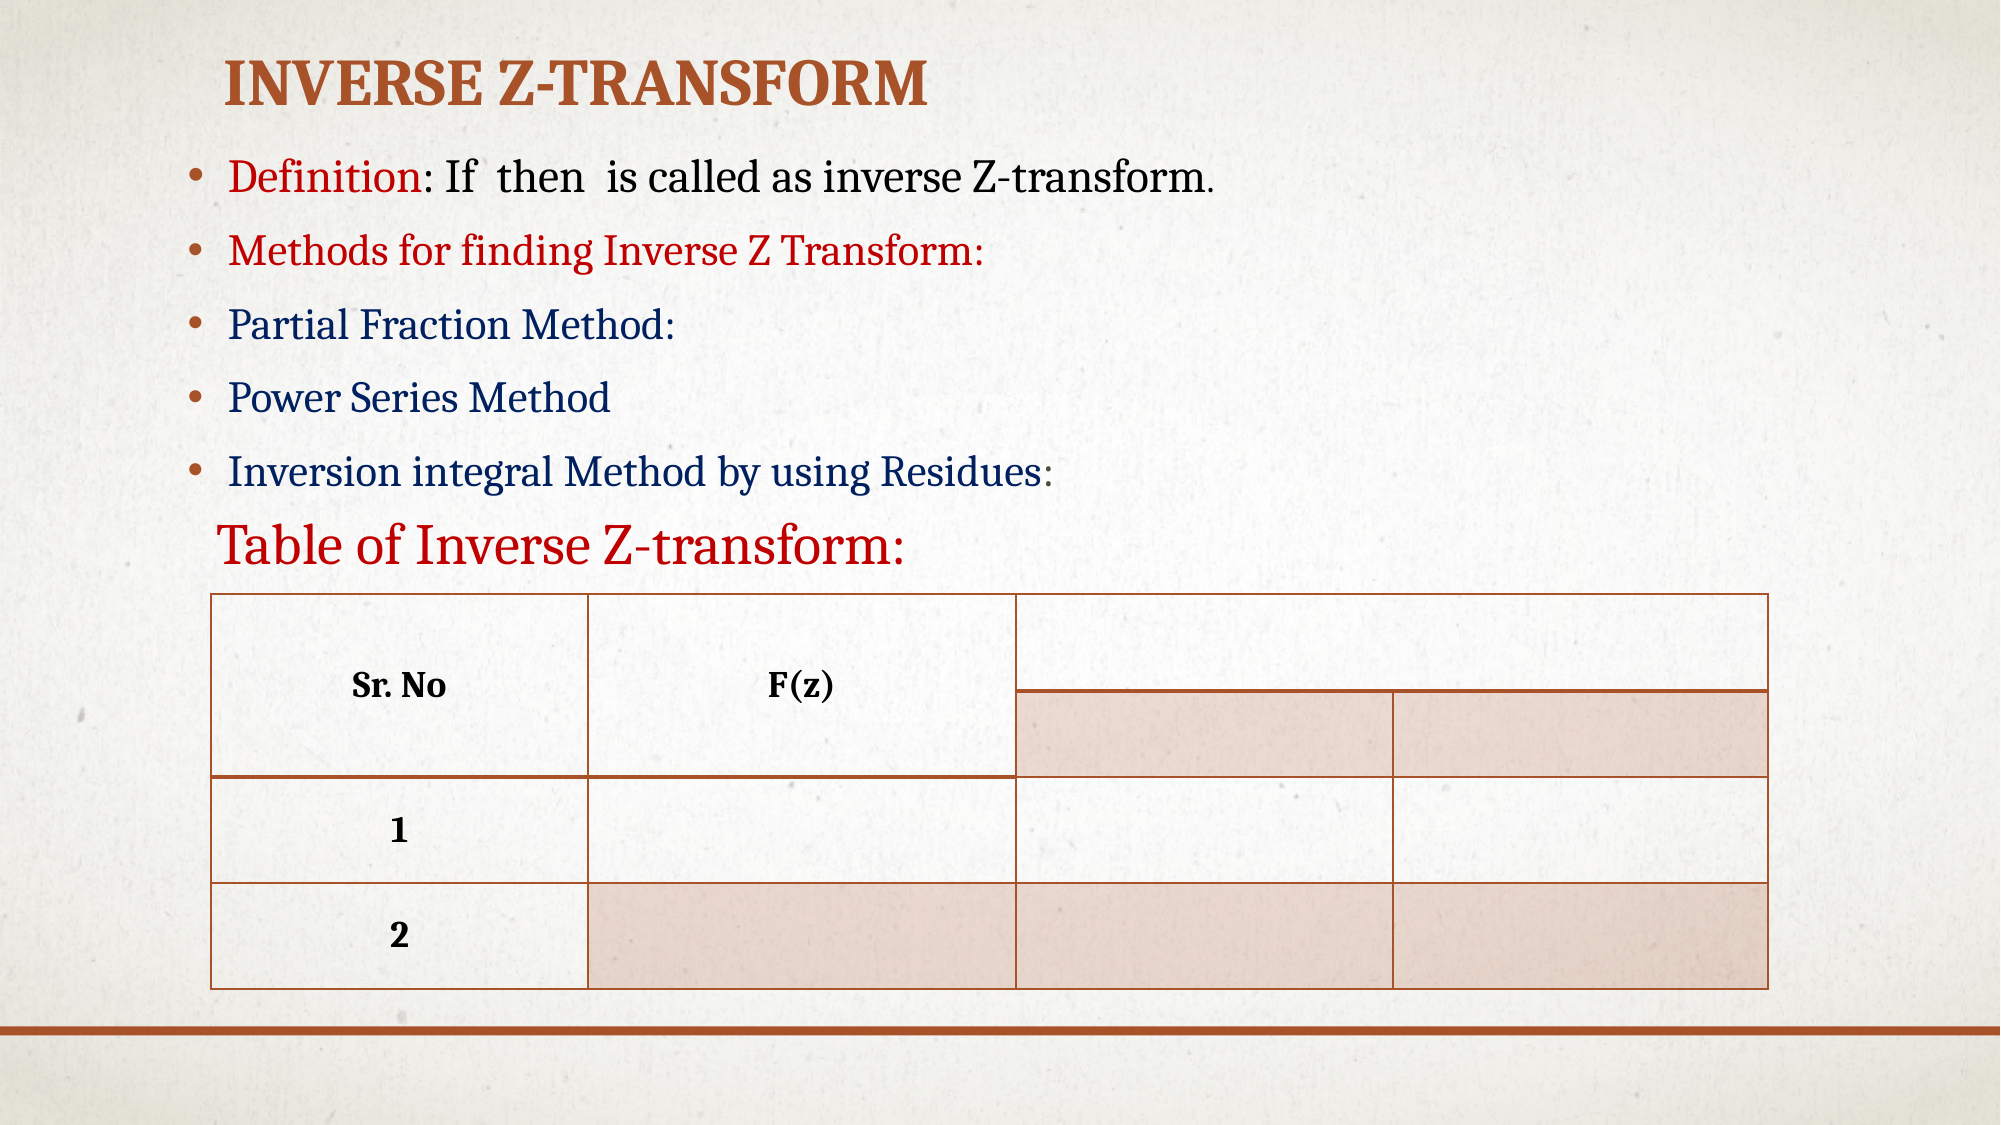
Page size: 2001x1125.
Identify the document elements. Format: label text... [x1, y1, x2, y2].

picture [0, 0, 2001, 1125]
title INVERSE Z-Transform [208, 16, 1811, 128]
text_box Table of Inverse Z-transform: [193, 506, 1901, 588]
